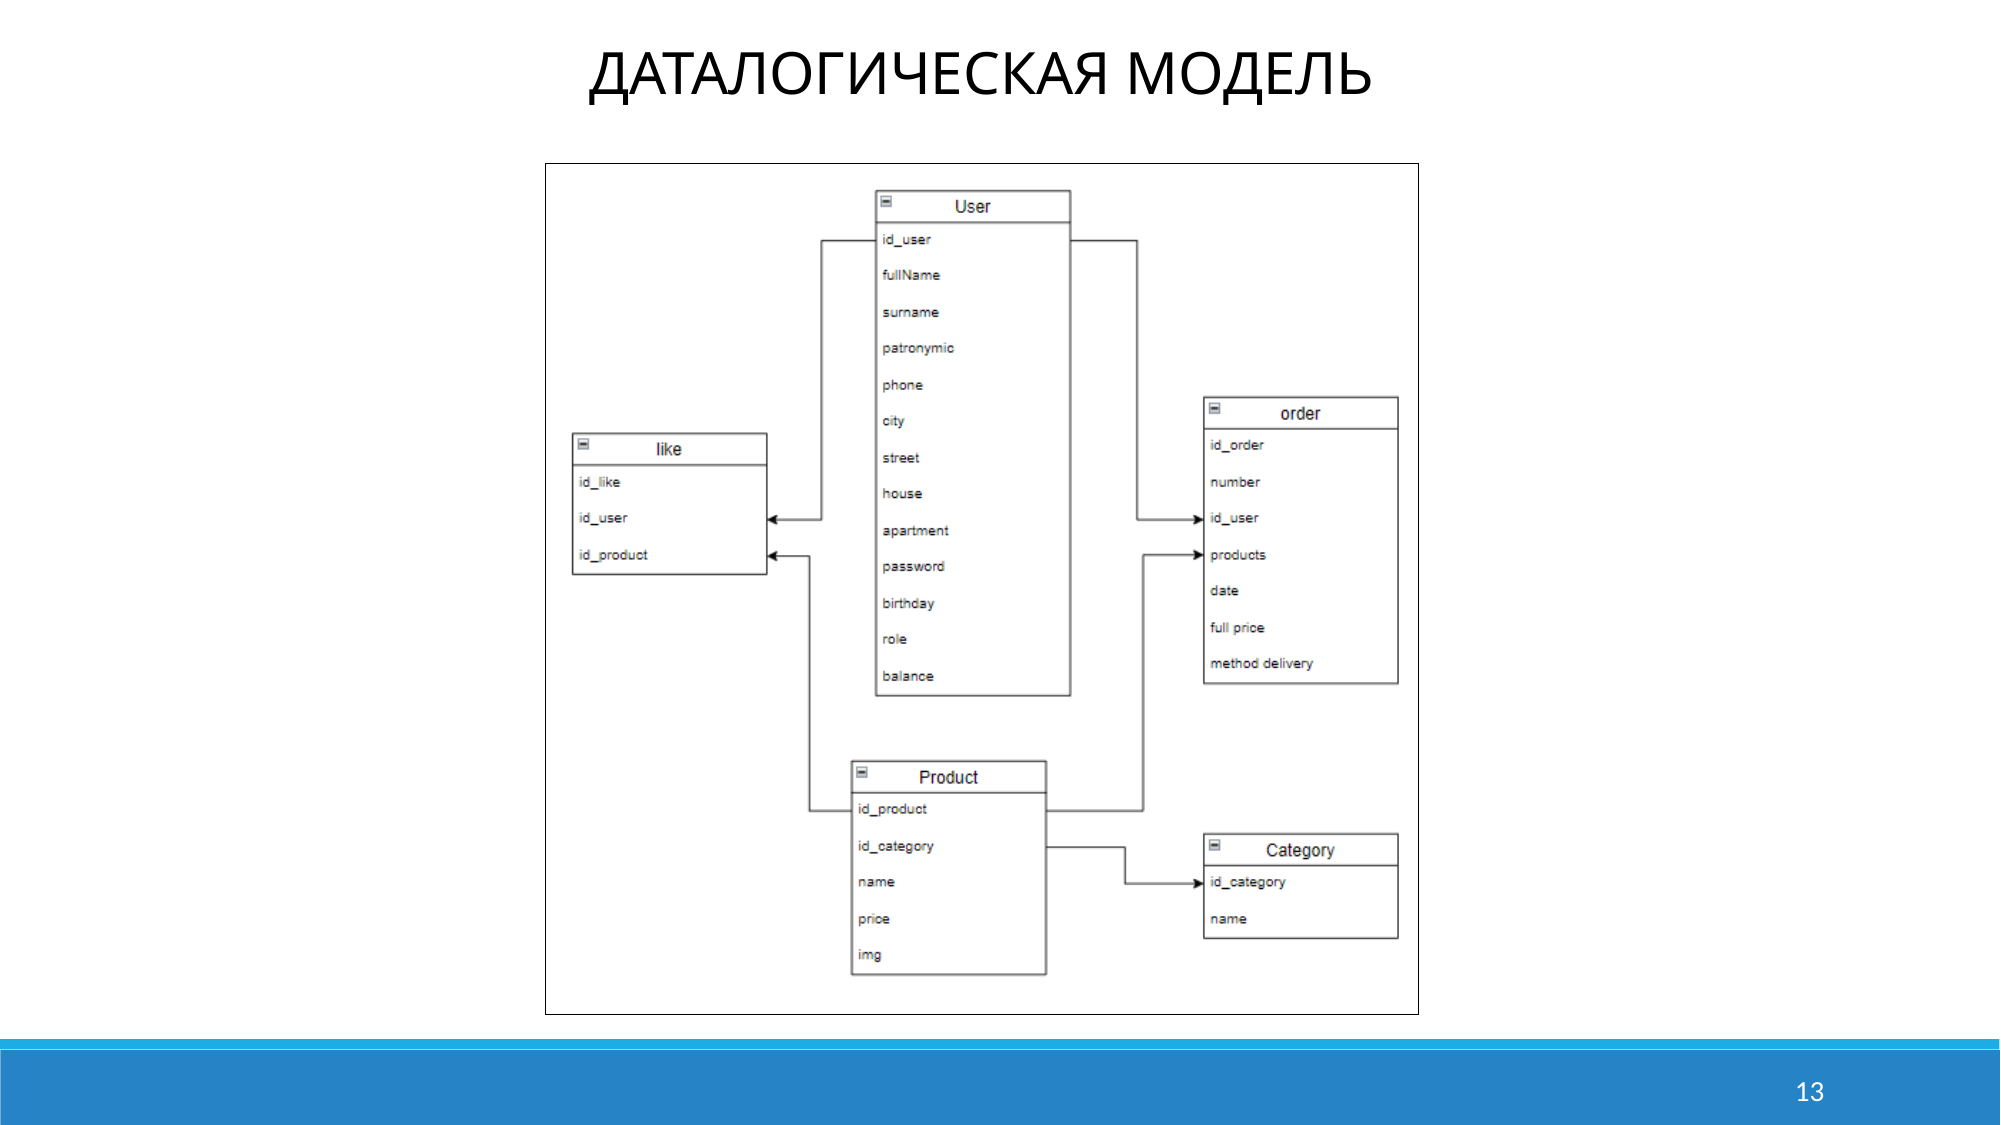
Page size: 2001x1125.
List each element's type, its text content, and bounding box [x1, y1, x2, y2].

picture [545, 163, 1419, 1016]
text_box ДАТАЛОГИЧЕСКАЯ МОДЕЛЬ [496, 28, 1468, 114]
slide_number 13 [1624, 1059, 1840, 1120]
